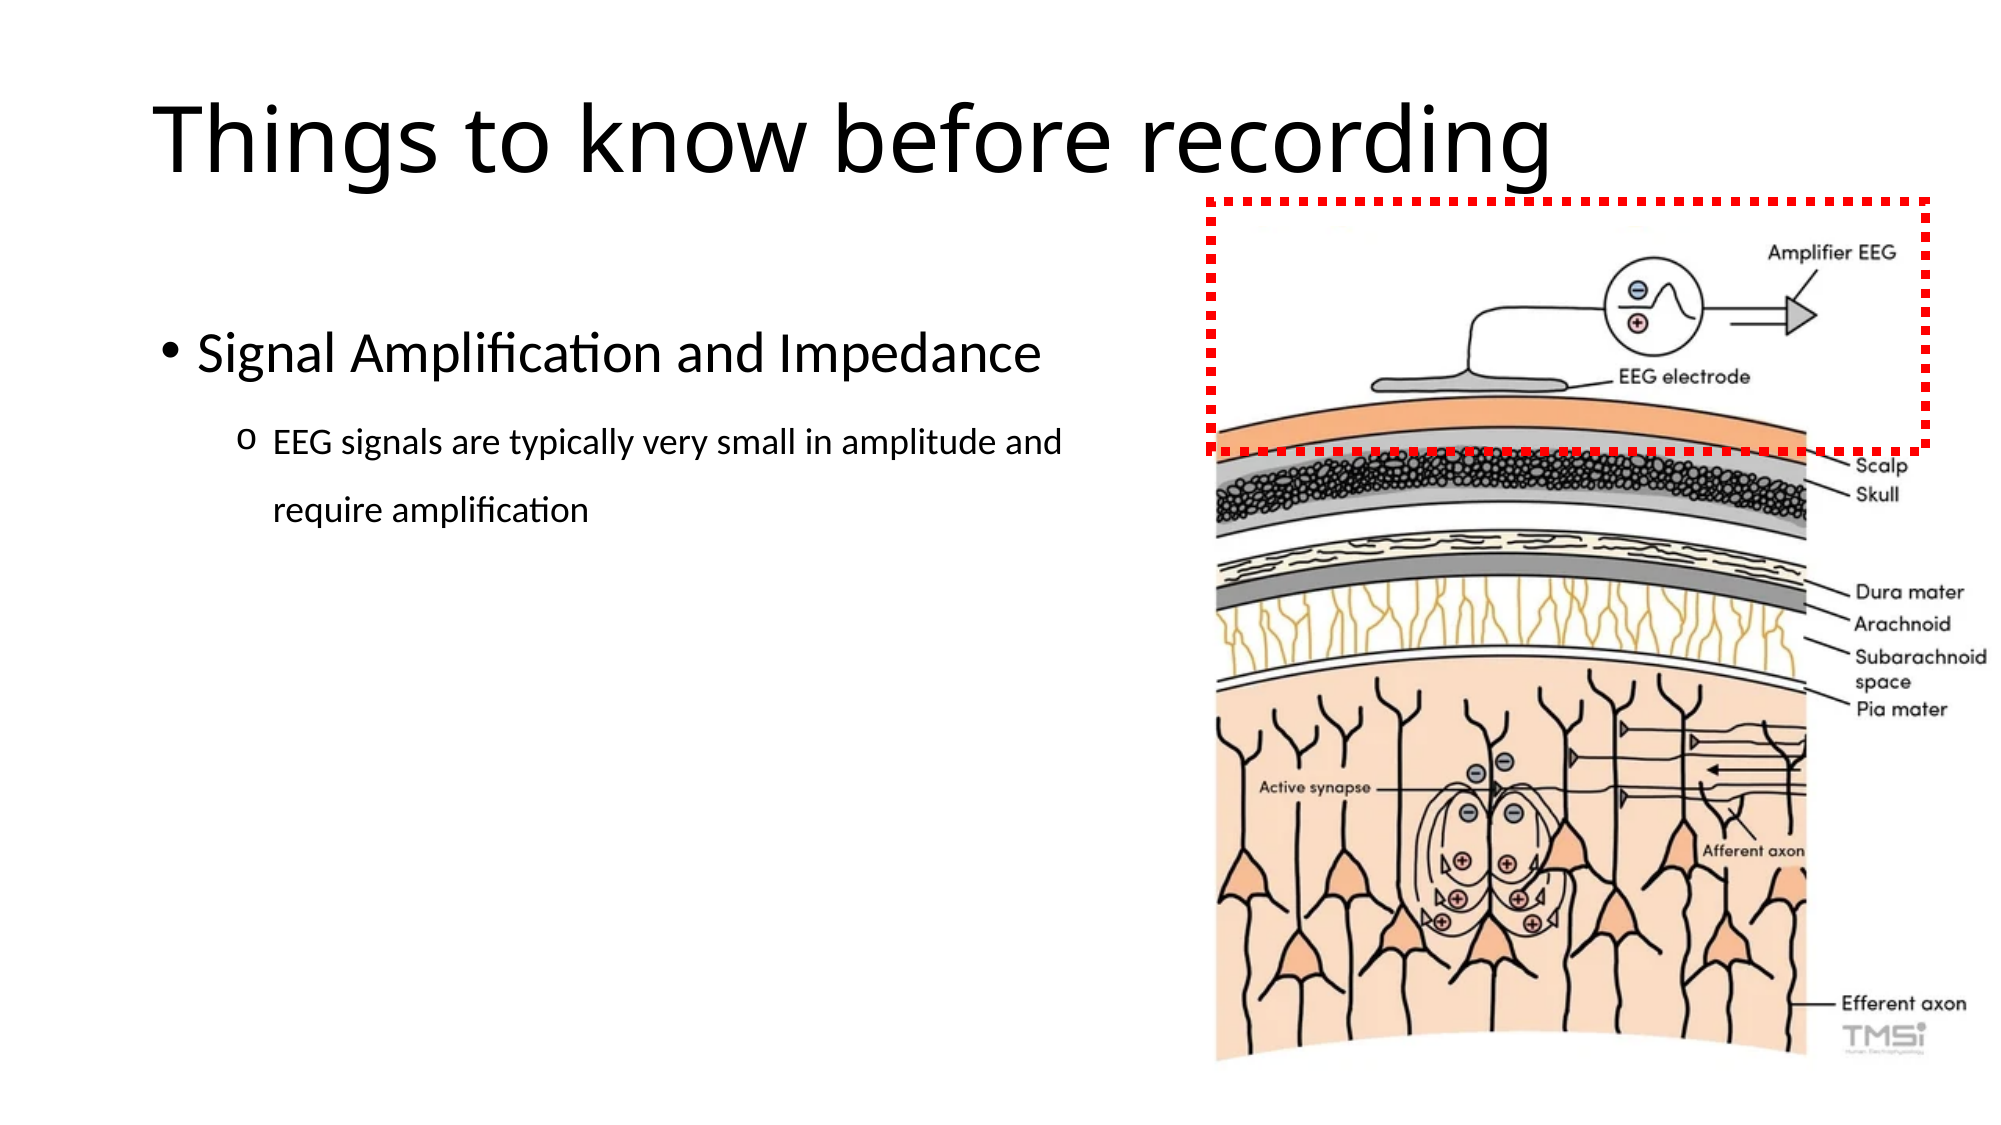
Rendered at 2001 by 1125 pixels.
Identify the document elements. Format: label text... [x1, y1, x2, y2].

title Things to know before recording [137, 34, 1863, 252]
text_box Signal Amplification and Impedance EEG signals are typically very small in amplitude and require amplification [145, 237, 1121, 951]
picture [1121, 226, 1993, 1077]
text_box [1210, 200, 1926, 226]
